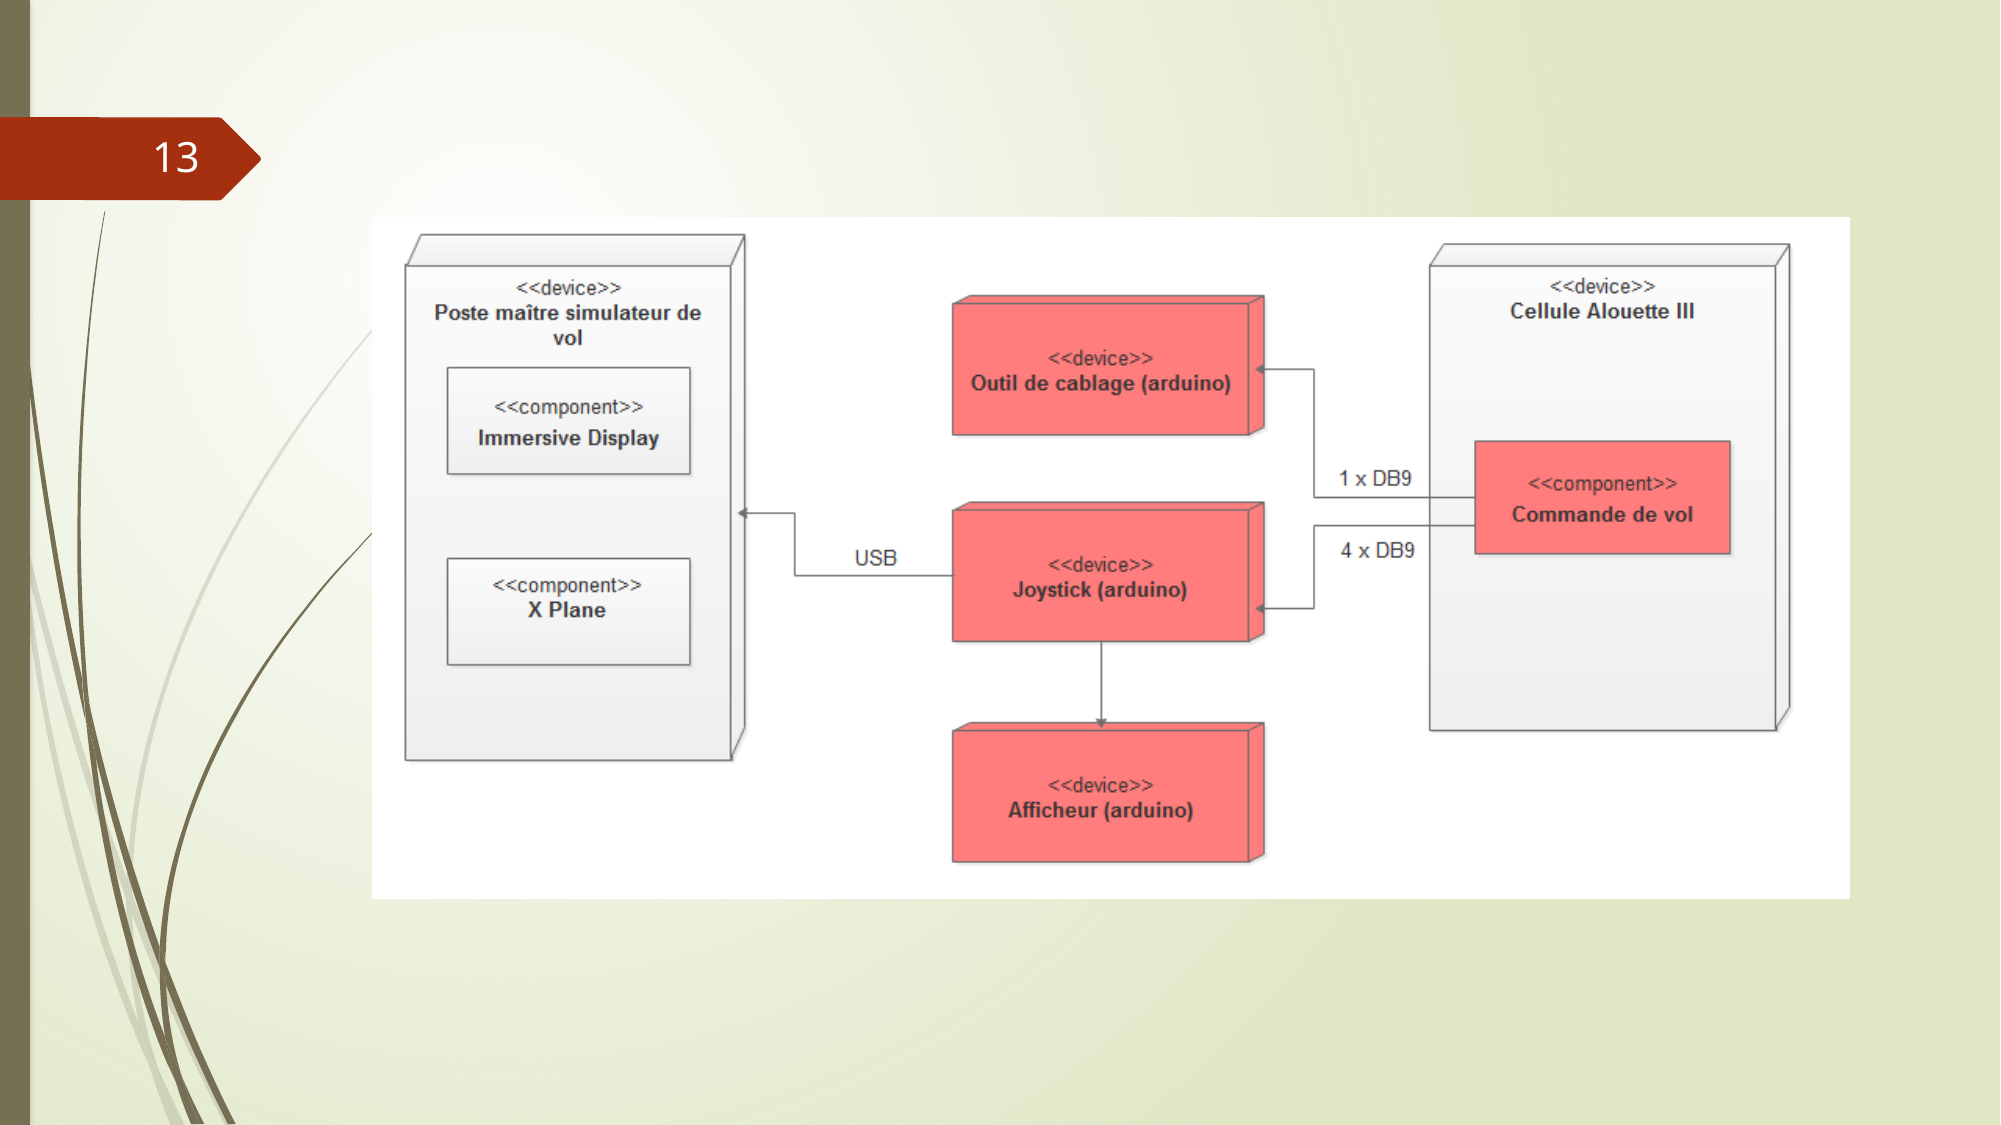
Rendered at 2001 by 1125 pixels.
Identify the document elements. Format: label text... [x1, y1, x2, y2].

slide_number 13 [87, 129, 216, 190]
picture [372, 217, 1850, 900]
